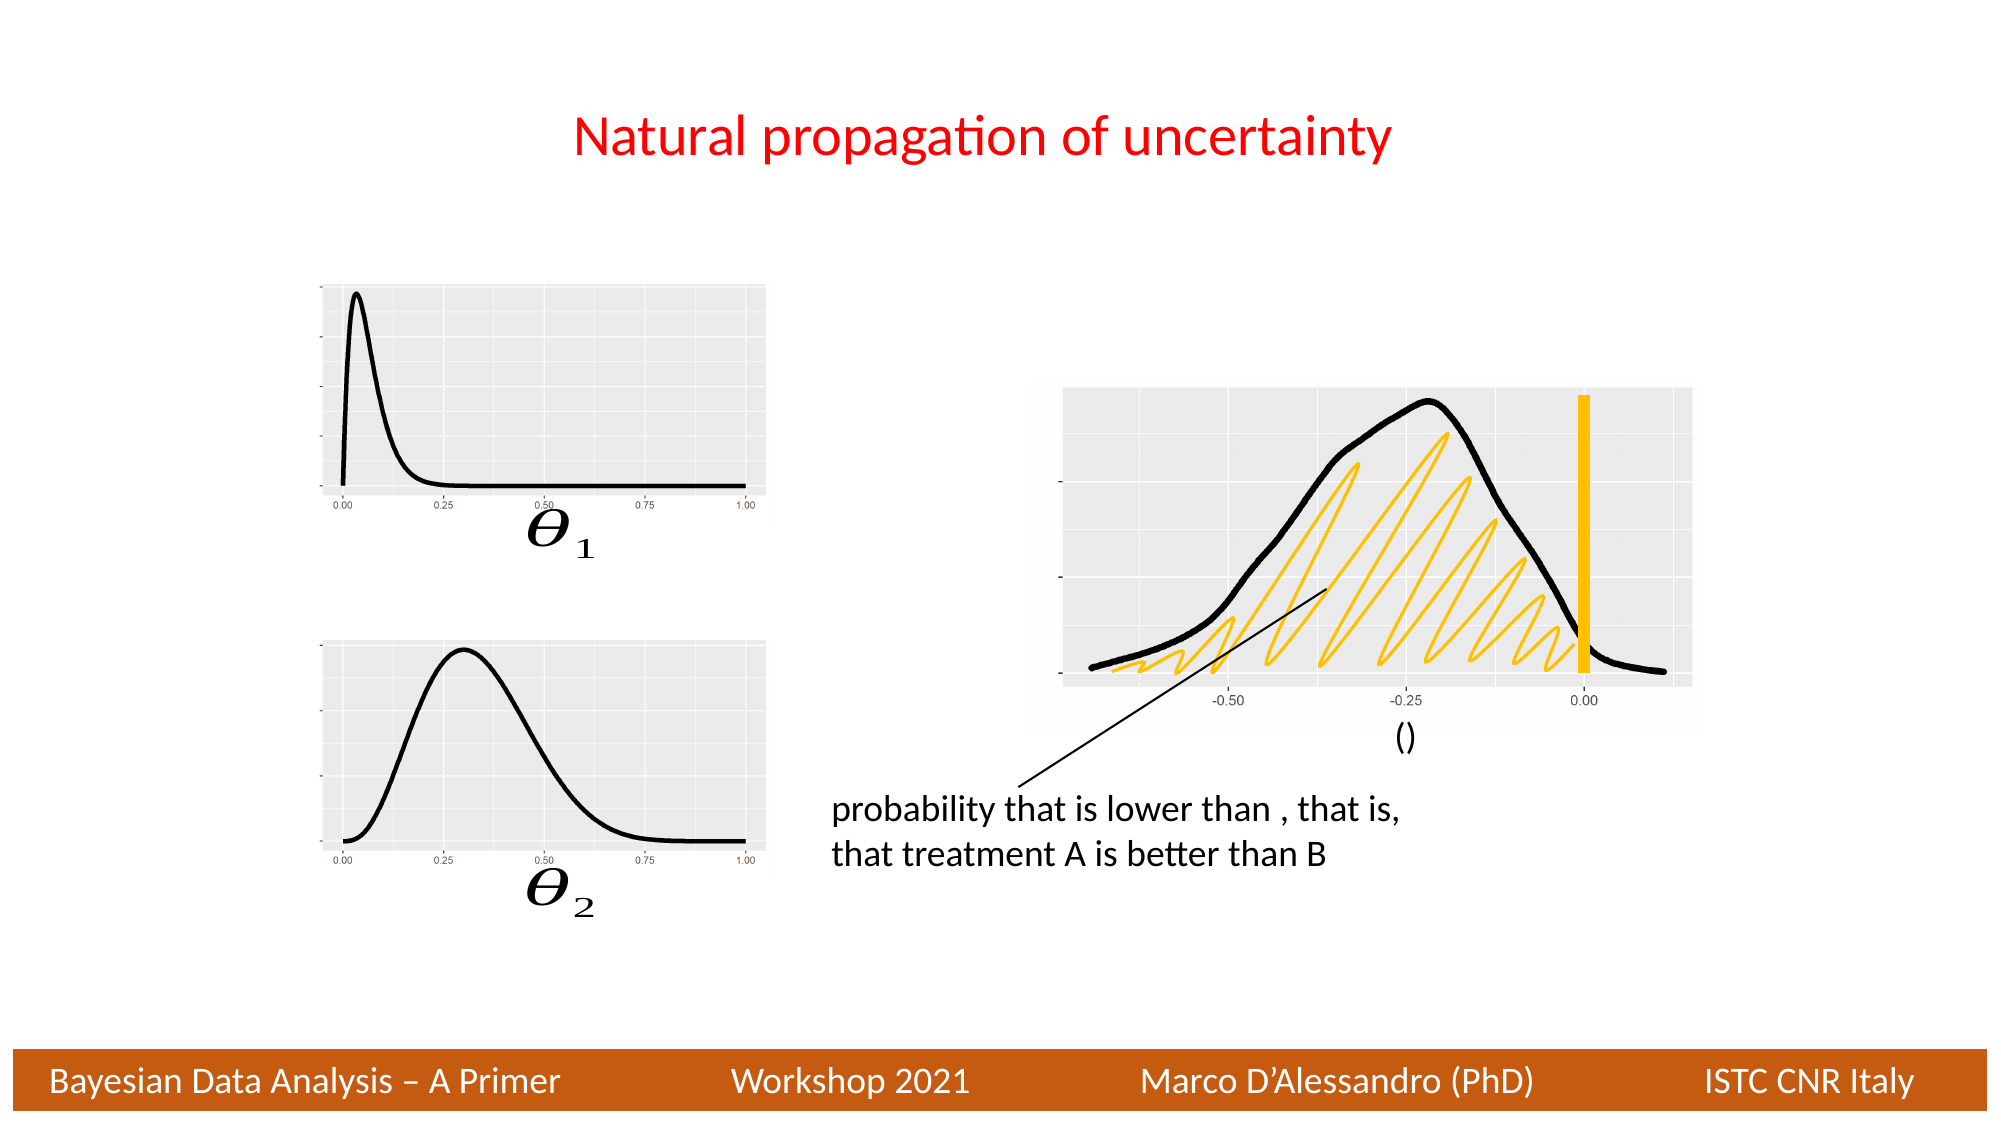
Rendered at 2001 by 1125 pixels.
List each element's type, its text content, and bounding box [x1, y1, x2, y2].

picture [1029, 379, 1701, 737]
picture [299, 634, 772, 886]
text_box Natural propagation of uncertainty [558, 89, 1445, 175]
text_box Bayesian Data Analysis – A Primer Workshop 2021 Marco D’Alessandro (PhD) ISTC CNR Italy [34, 1048, 1969, 1109]
text_box [12, 1048, 1988, 1112]
picture [299, 278, 772, 531]
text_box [1018, 588, 1327, 788]
